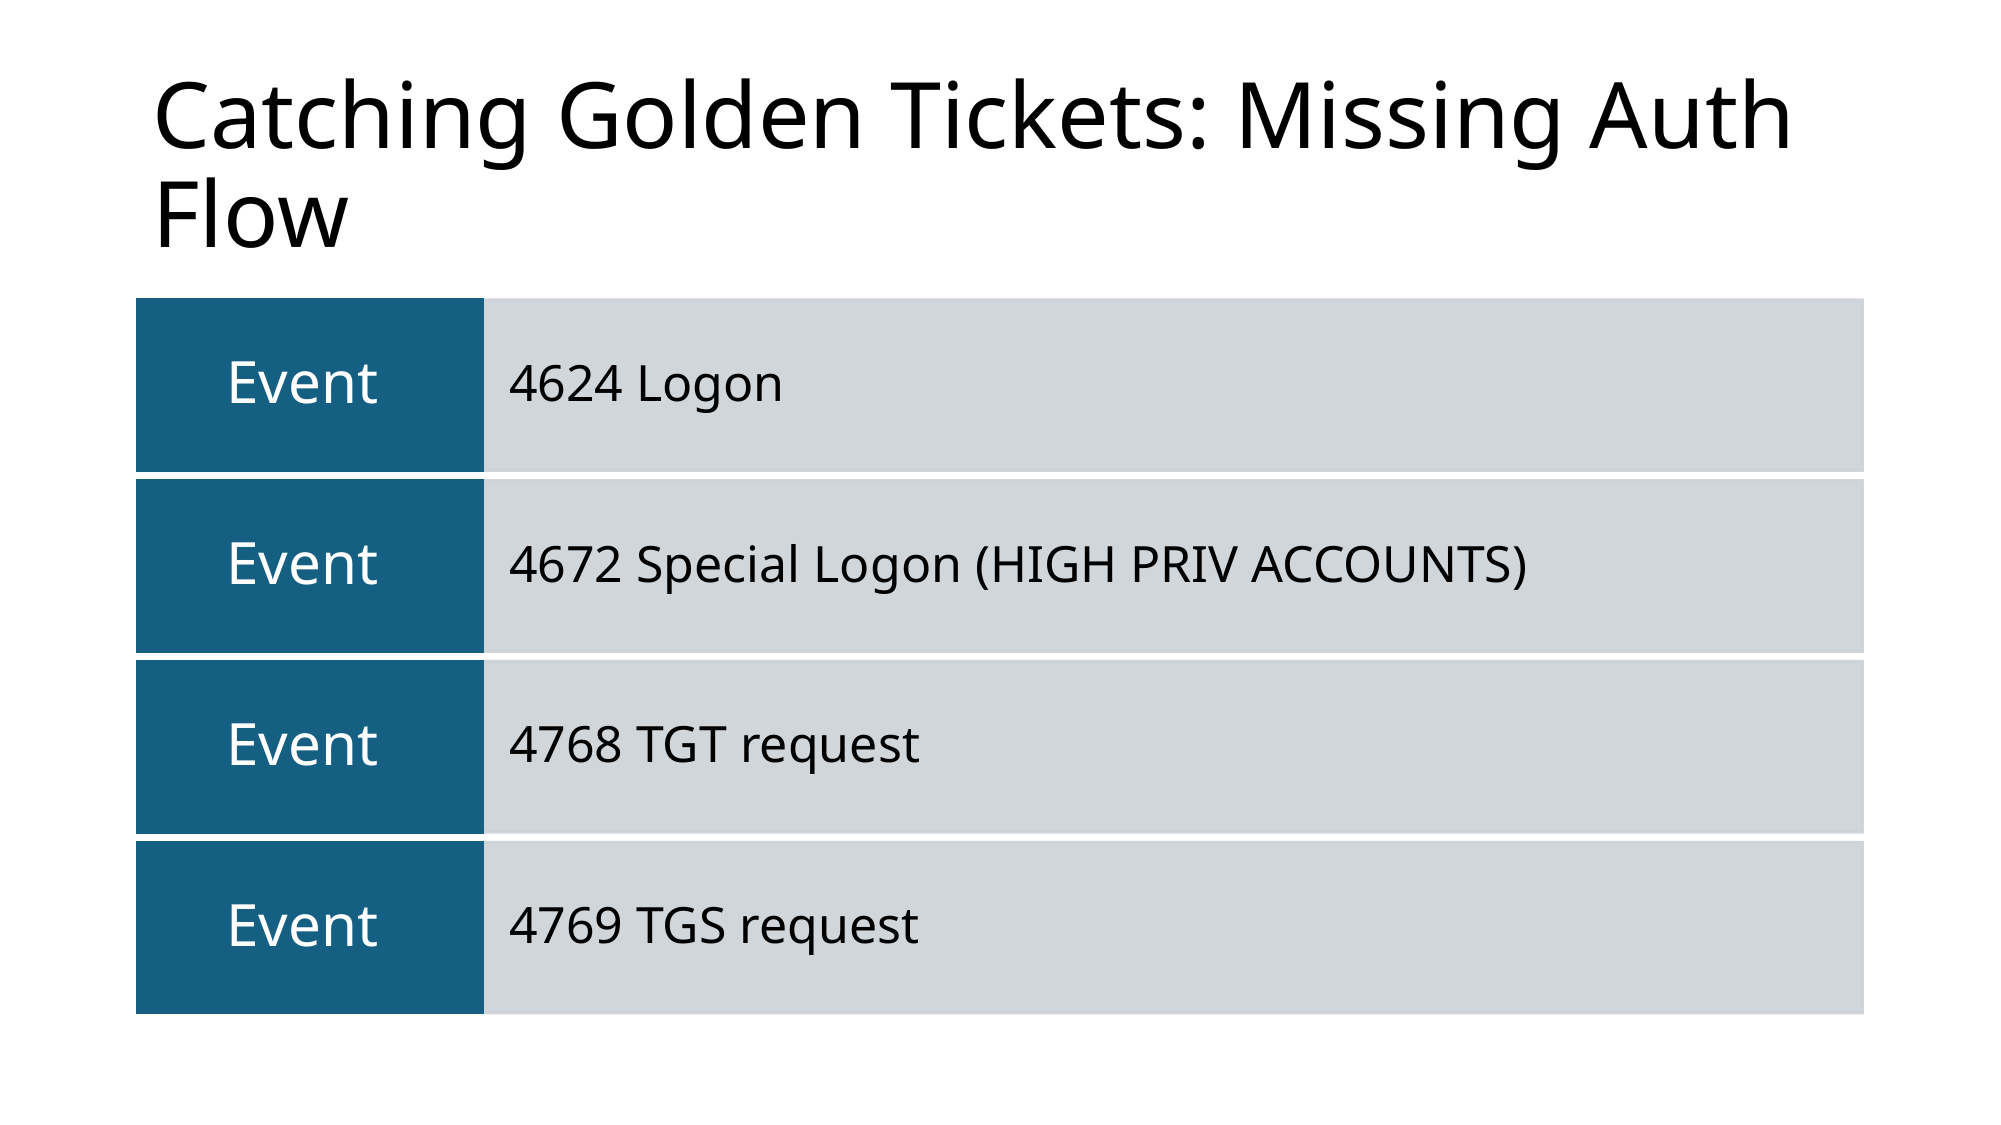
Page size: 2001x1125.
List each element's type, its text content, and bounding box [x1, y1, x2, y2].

title Catching Golden Tickets: Missing Auth Flow [137, 59, 1863, 278]
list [136, 298, 1863, 1014]
